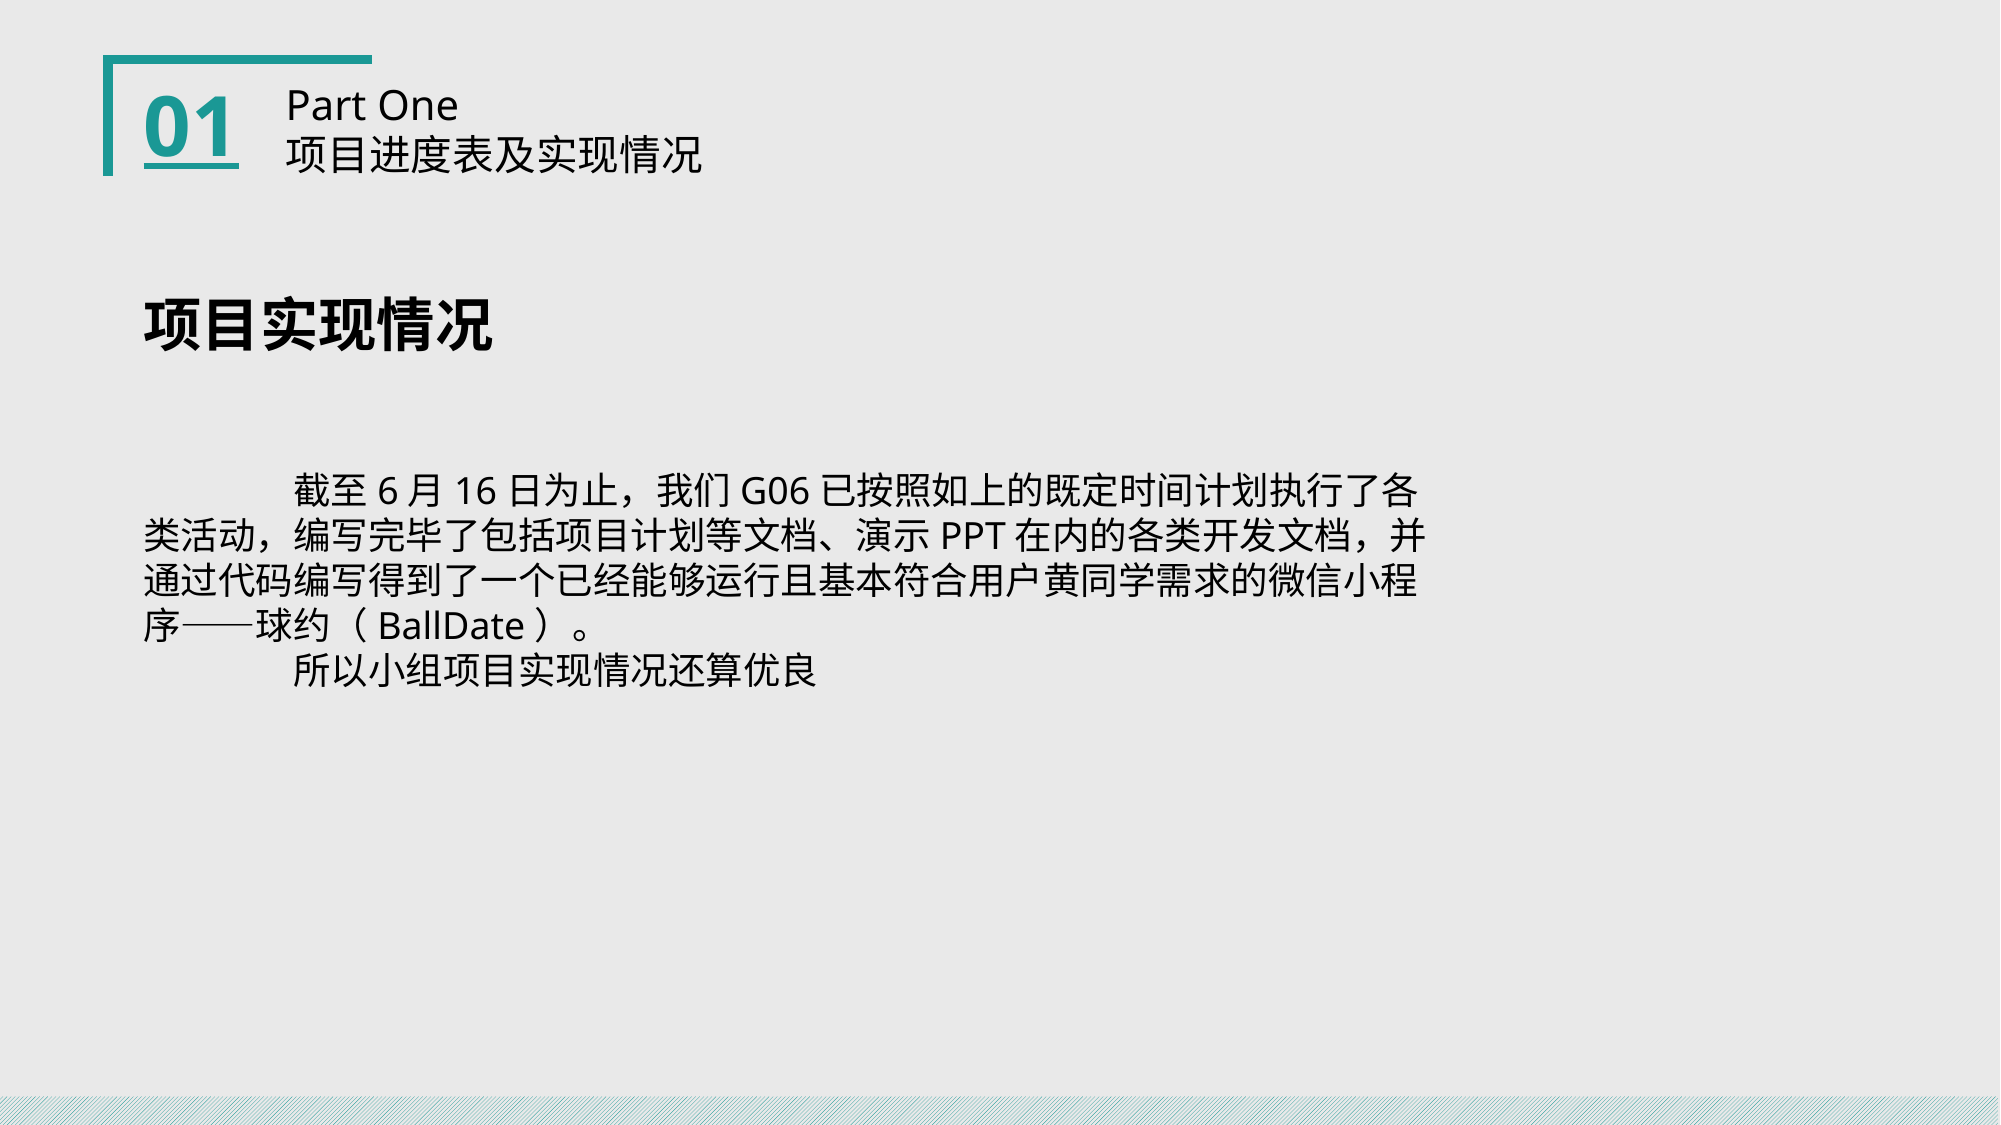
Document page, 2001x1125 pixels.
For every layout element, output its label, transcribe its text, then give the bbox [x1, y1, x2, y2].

text_box Part One 项目进度表及实现情况 [270, 71, 1041, 186]
text_box 项目实现情况 [128, 280, 1374, 366]
text_box 截至6月16日为止，我们G06已按照如上的既定时间计划执行了各类活动，编写完毕了包括项目计划等文档、演示PPT在内的各类开发文档，并通过代码编写得到了一个已经能够运行且基本符合用户黄同学需求的微信小程序——球约（BallDate）。 所以小组项目实现情况还算优良 [128, 460, 1462, 700]
text_box 01 [128, 66, 271, 181]
